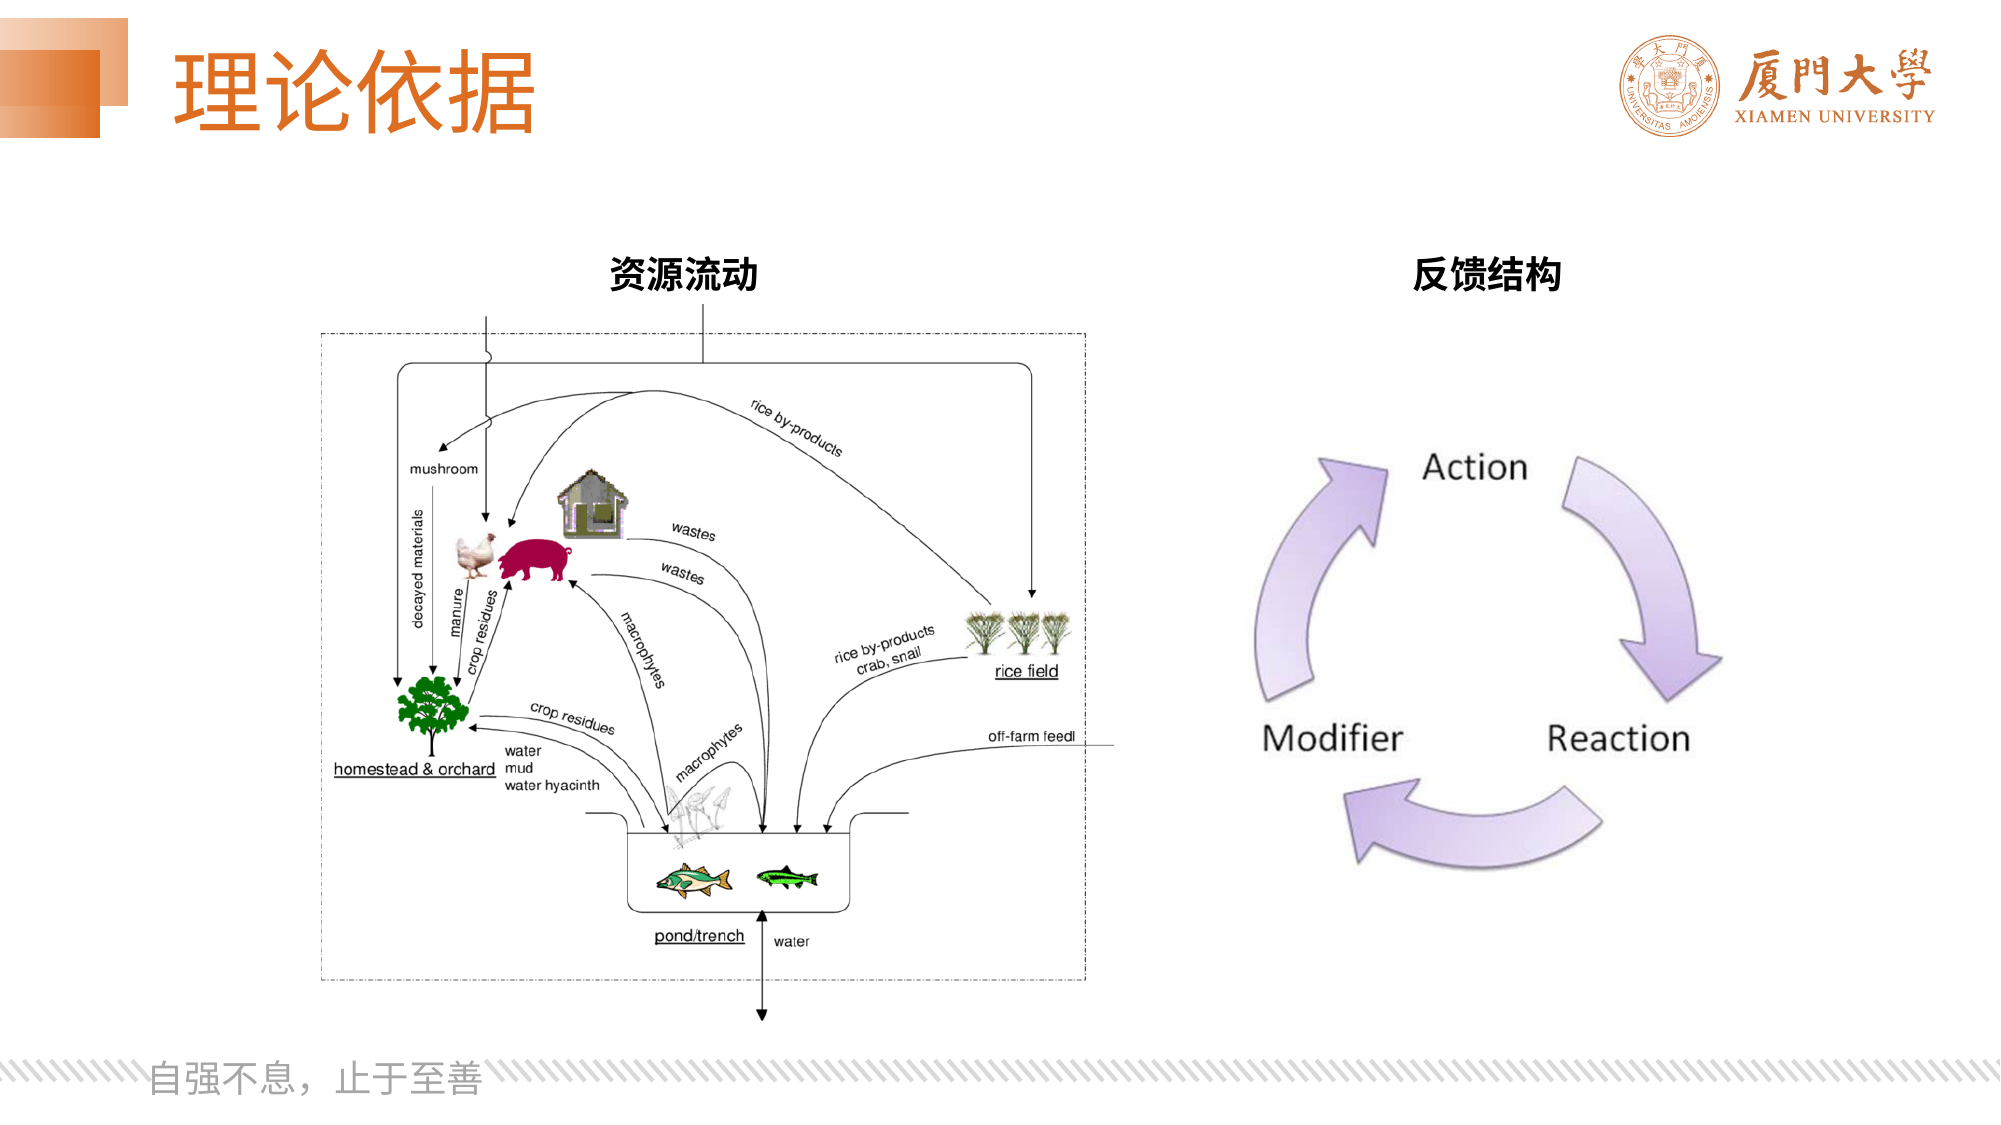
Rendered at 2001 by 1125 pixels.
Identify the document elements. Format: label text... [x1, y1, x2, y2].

text_box 资源流动 [594, 243, 775, 304]
title 理论依据 [156, 16, 1882, 177]
picture [321, 304, 1114, 1021]
text_box 反馈结构 [1398, 243, 1578, 304]
picture [1246, 432, 1730, 892]
